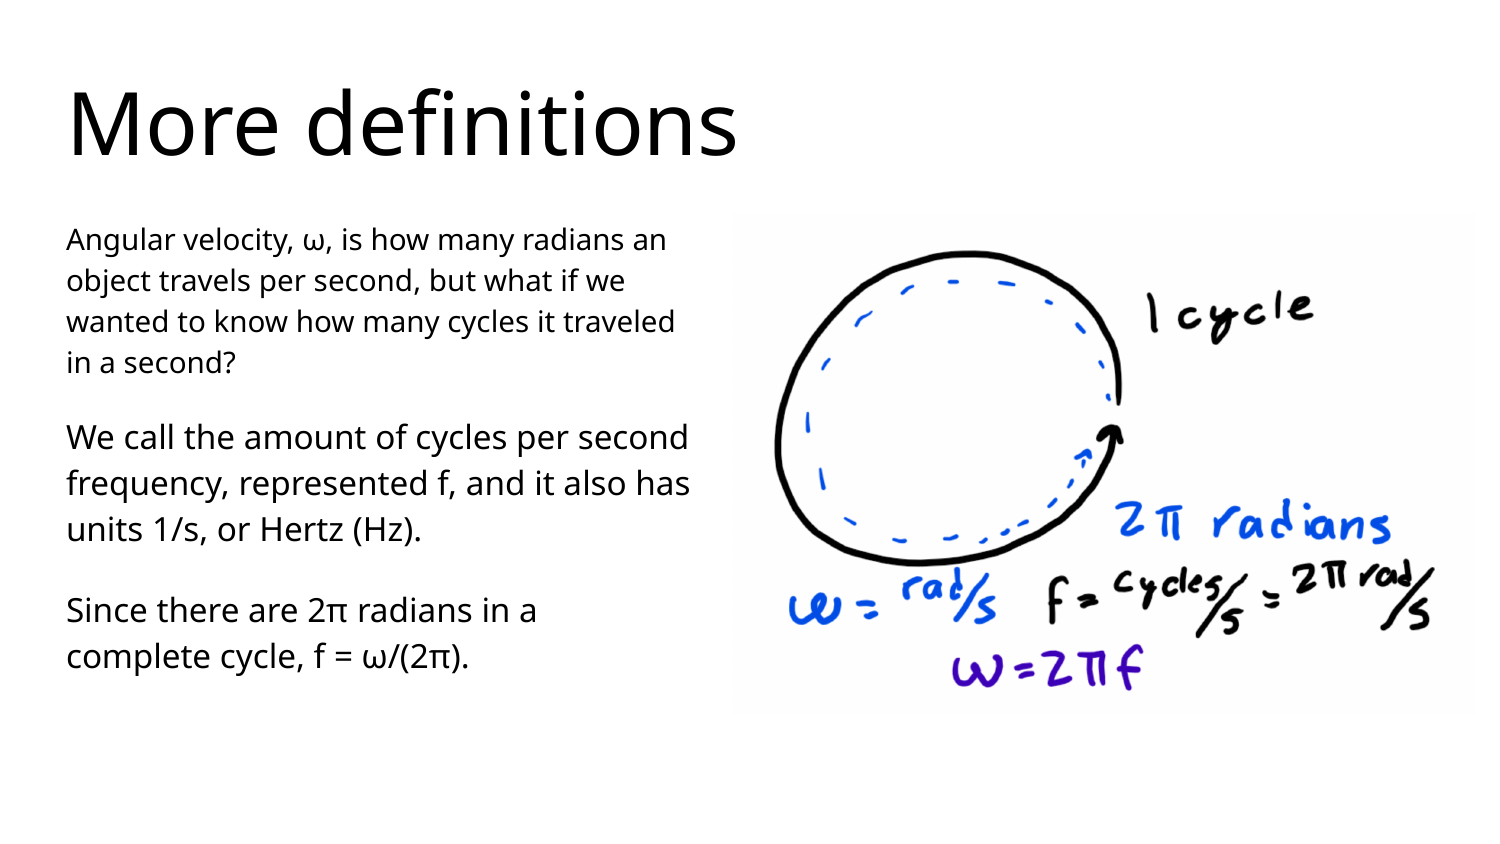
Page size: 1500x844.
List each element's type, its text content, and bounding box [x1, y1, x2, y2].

list Angular velocity, ω, is how many radians an object travels per second, but what if we wanted to know how many cycles it traveled in a second? [51, 200, 708, 395]
picture [732, 212, 1476, 715]
list Since there are 2π radians in a complete cycle, f = ω/(2π). [51, 568, 708, 741]
list We call the amount of cycles per second frequency, represented f, and it also has units 1/s, or Hertz (Hz). [51, 395, 708, 568]
title More definitions [51, 51, 1449, 189]
